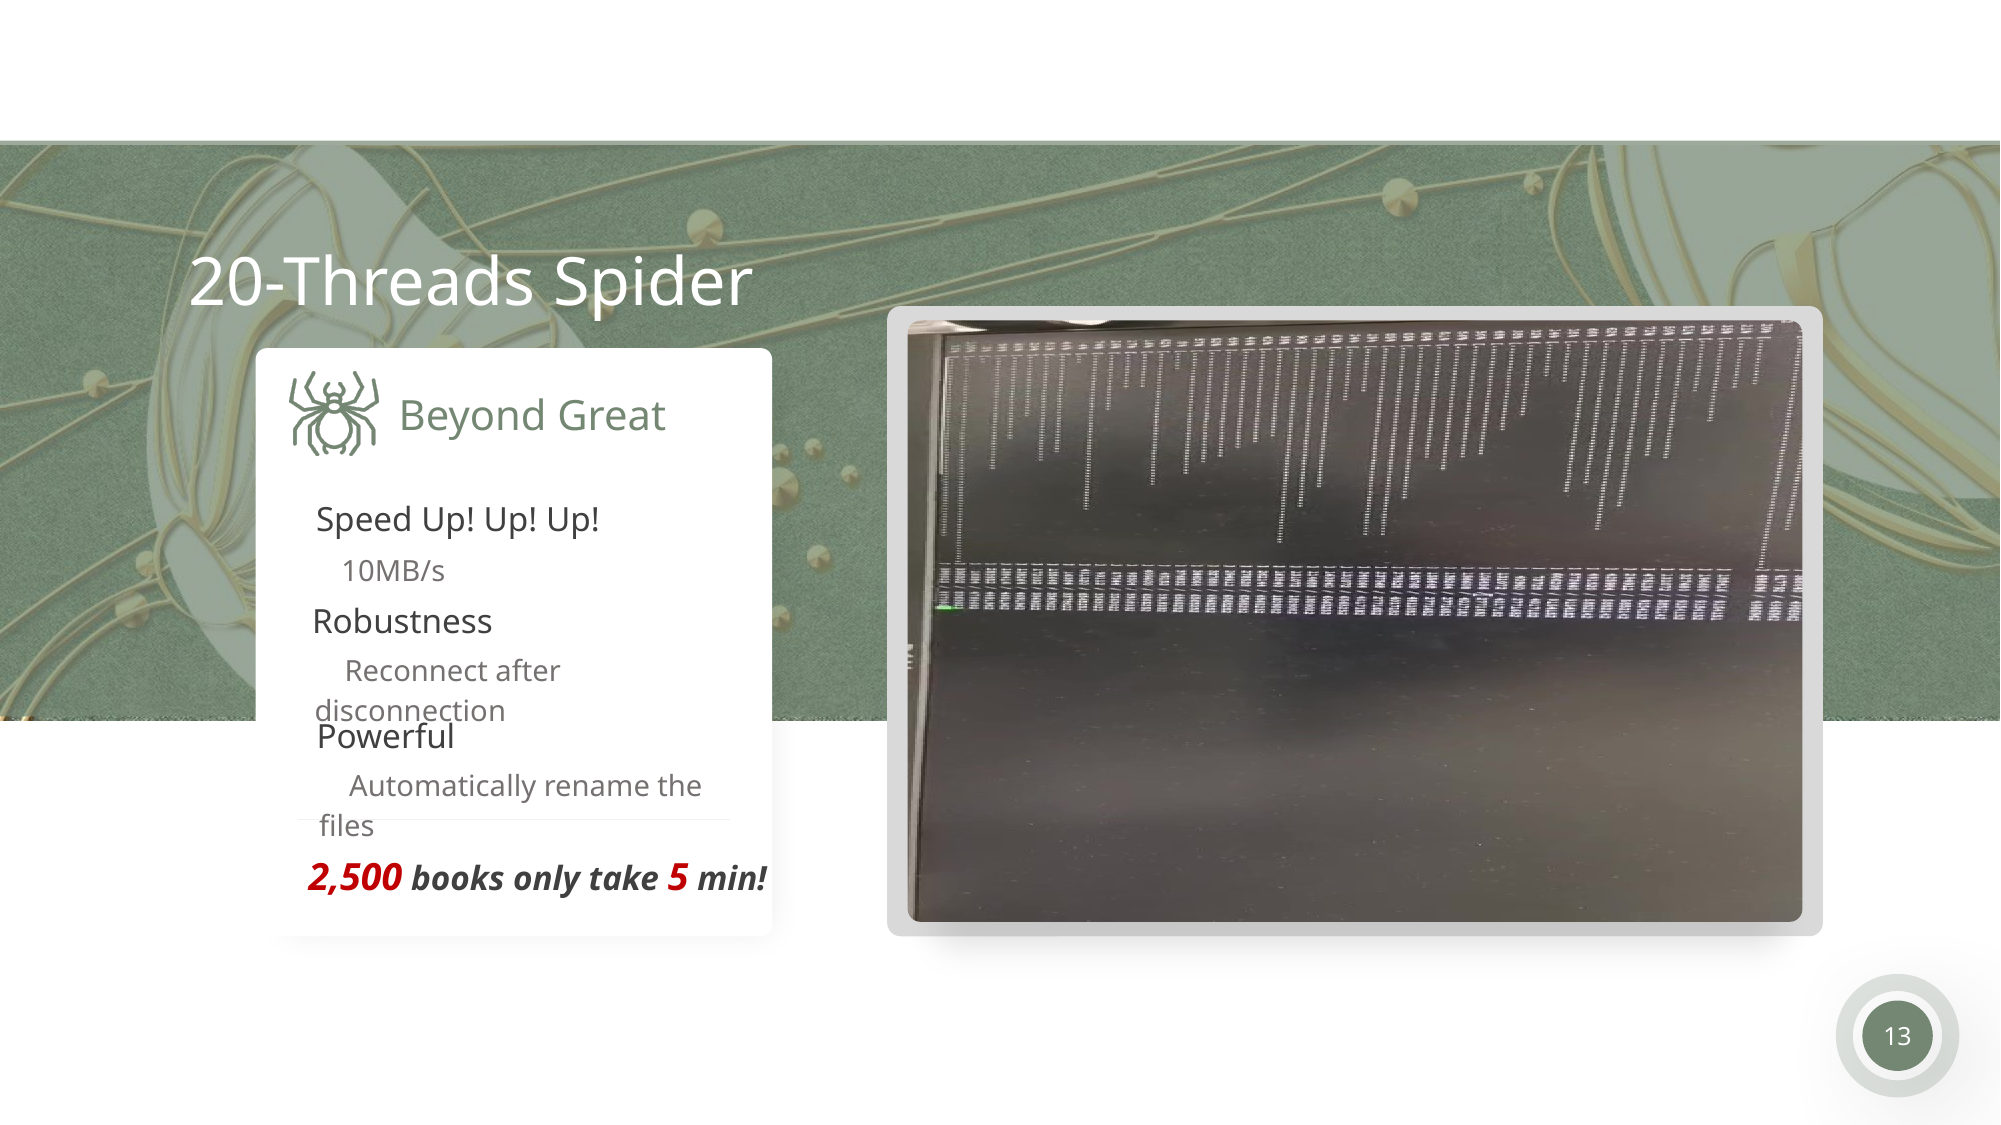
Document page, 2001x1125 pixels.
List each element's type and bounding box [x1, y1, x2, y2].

text_box [255, 348, 787, 937]
text_box [887, 305, 1823, 937]
text_box [1835, 973, 1960, 1098]
picture [0, 145, 2000, 721]
text_box [0, 140, 2000, 145]
